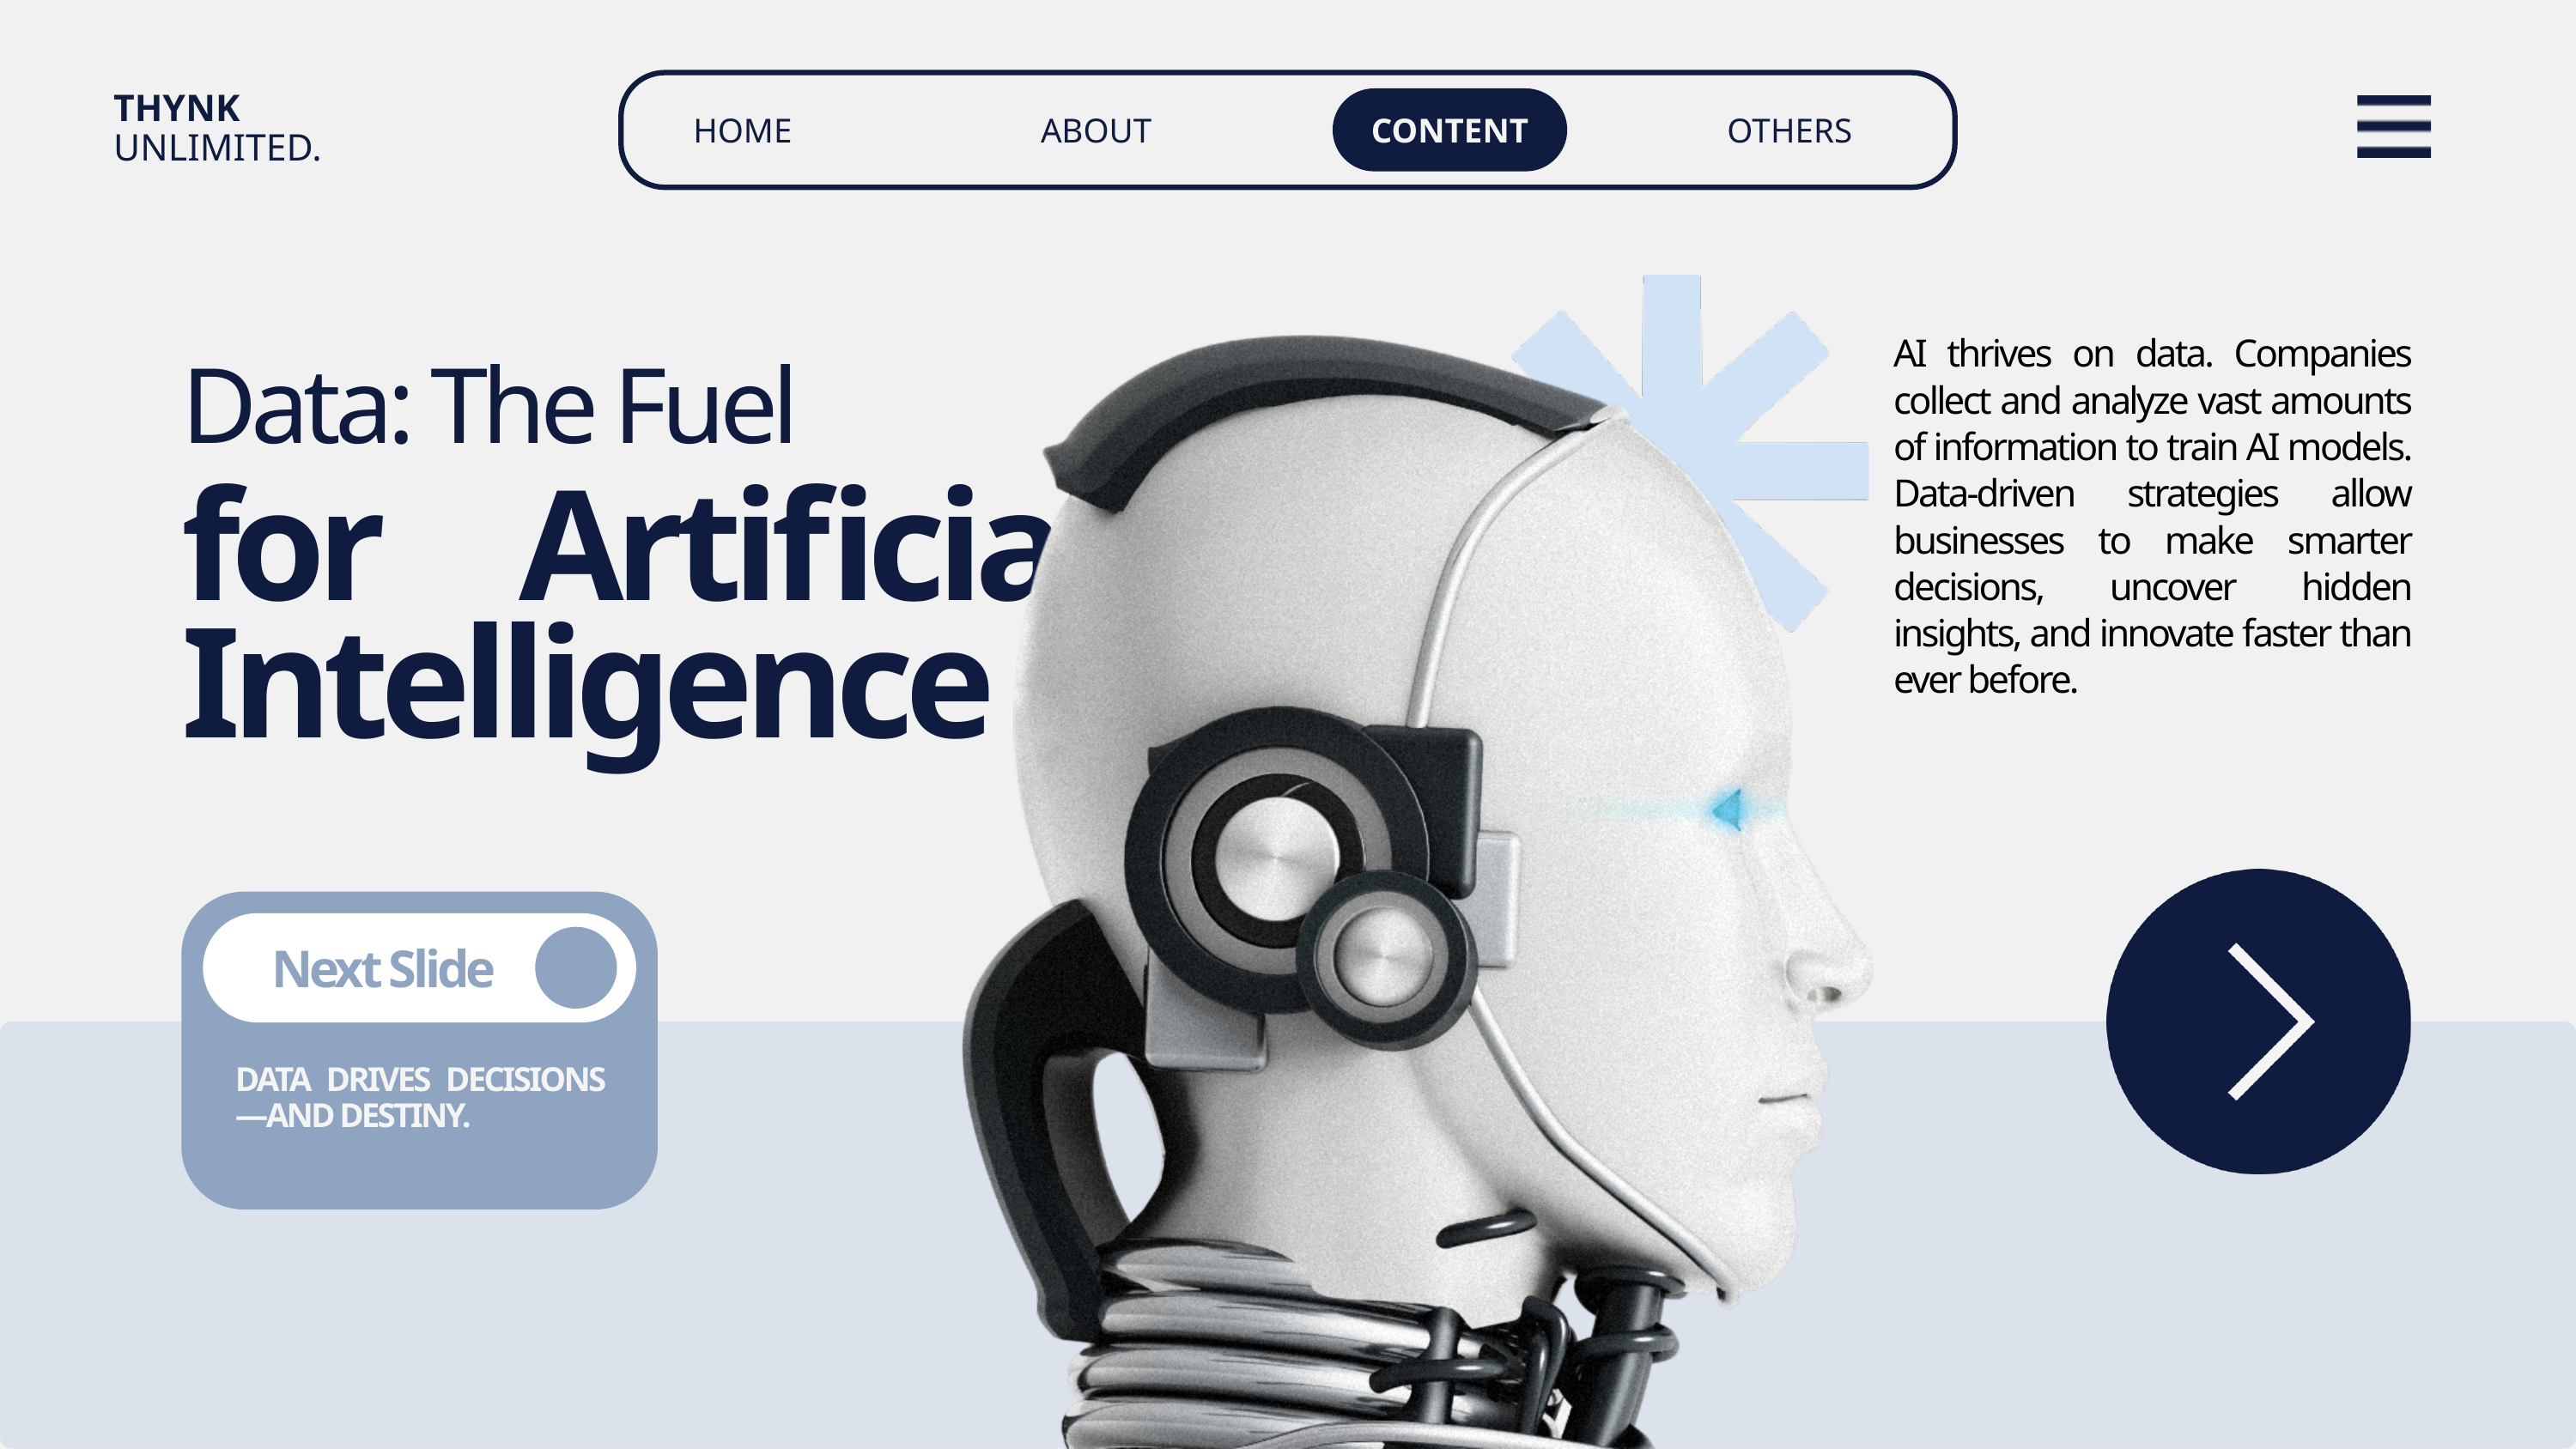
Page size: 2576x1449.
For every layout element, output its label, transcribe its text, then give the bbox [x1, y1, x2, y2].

text_box [2106, 869, 2411, 1018]
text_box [203, 912, 637, 1023]
text_box THYNK UNLIMITED. [112, 88, 380, 168]
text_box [1332, 88, 1568, 172]
text_box [1479, 275, 1869, 335]
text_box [0, 1021, 2576, 1449]
text_box for Artificial Intelligence [181, 494, 962, 769]
text_box AI thrives on data. Companies collect and analyze vast amounts of information to train AI models. Data-driven strategies allow businesses to make smarter decisions, uncover hidden insights, and innovate faster than ever before. [1893, 328, 2411, 701]
text_box [962, 335, 1874, 1018]
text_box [620, 72, 1955, 188]
text_box Data: The Fuel [181, 318, 1231, 464]
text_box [535, 926, 617, 1009]
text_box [181, 891, 659, 1210]
text_box [2357, 95, 2432, 158]
